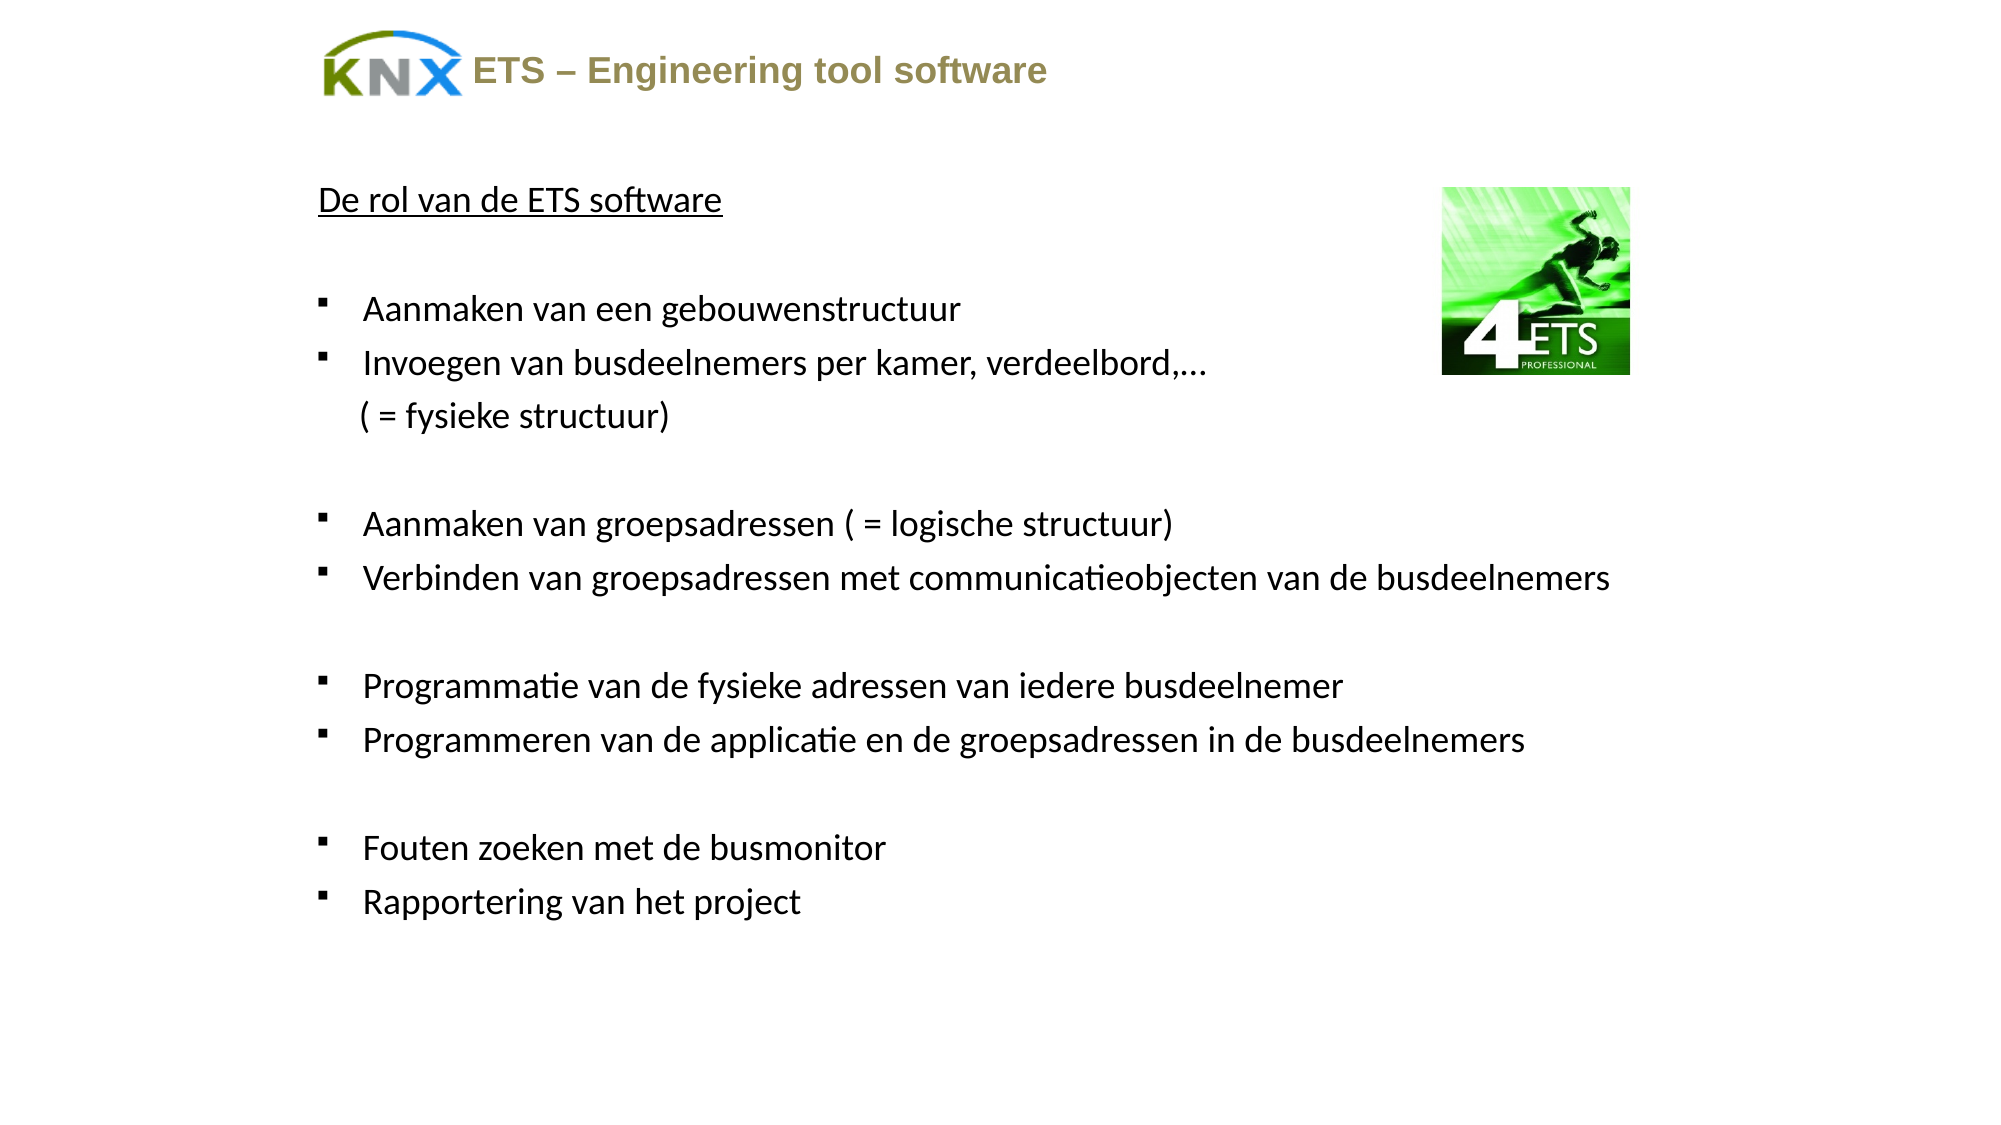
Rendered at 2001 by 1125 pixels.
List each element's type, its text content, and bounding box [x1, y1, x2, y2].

text_box Aanmaken van een gebouwenstructuur Invoegen van busdeelnemers per kamer, verdeelbord,… ( = fysieke structuur) Aanmaken van groepsadressen ( = logische structuur) Verbinden van groepsadressen met communicatieobjecten van de busdeelnemers Programmatie van de fysieke adressen van iedere busdeelnemer Programmeren van de applicatie en de groepsadressen in de busdeelnemers Fouten zoeken met de busmonitor Rapportering van het project [226, 267, 1750, 1102]
text_box ETS – Engineering tool software [666, 38, 1367, 99]
picture [322, 28, 465, 98]
text_box De rol van de ETS software [303, 167, 1272, 237]
picture [1409, 187, 1661, 376]
text_box [260, 0, 666, 157]
